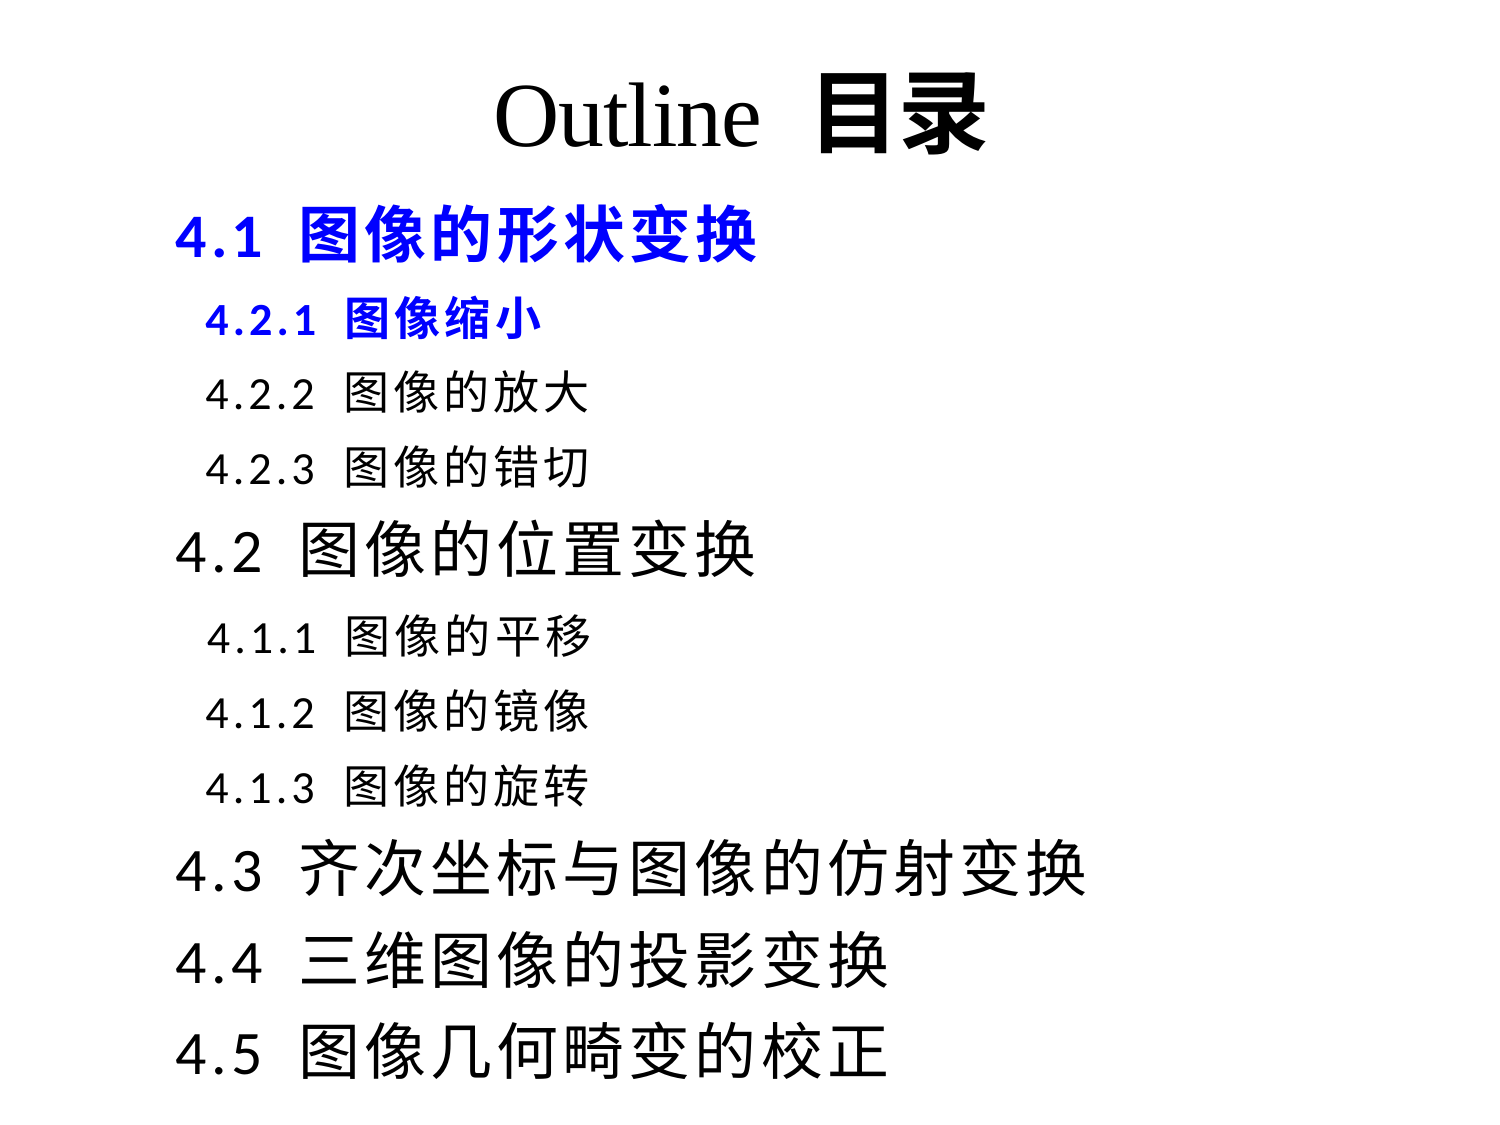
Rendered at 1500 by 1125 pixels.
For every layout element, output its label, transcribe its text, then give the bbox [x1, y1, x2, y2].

list 4.1 图像的形状变换 4.2.1 图像缩小 4.2.2 图像的放大 4.2.3 图像的错切 4.2 图像的位置变换 4.1.1 图像的平移 4.1.2 图像的镜像 4.1.3 图像的旋转 4.3 齐次坐标与图像的仿射变换 4.4 三维图像的投影变换 4.5 图像几何畸变的校正 [160, 196, 1233, 1106]
title Outline 目录 [76, 36, 1427, 173]
